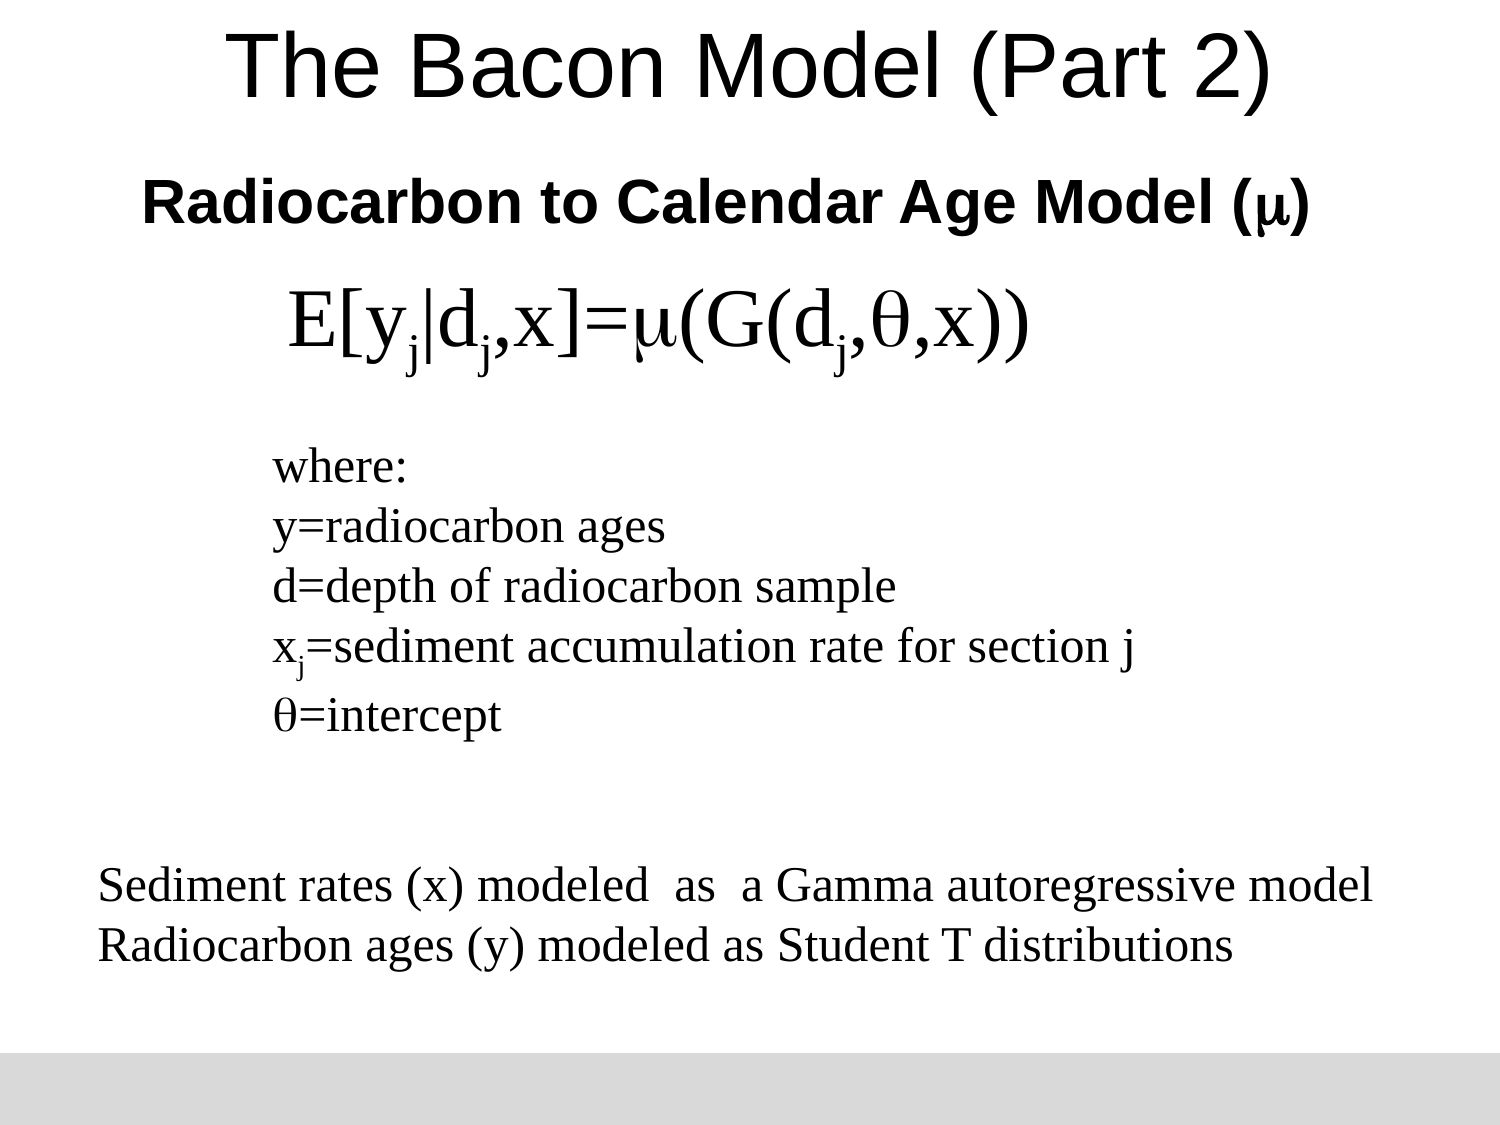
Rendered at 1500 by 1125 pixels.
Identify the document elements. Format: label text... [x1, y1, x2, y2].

text_box Sediment rates (x) modeled as a Gamma autoregressive model Radiocarbon ages (y) modeled as Student T distributions [82, 843, 1390, 979]
text_box Radiocarbon to Calendar Age Model (m) [126, 153, 1326, 244]
text_box E[yj|dj,x]=m(G(dj,q,x)) [272, 255, 1046, 385]
text_box where: y=radiocarbon ages d=depth of radiocarbon sample xj=sediment accumulation rate for section j q=intercept [257, 425, 1152, 749]
title The Bacon Model (Part 2) [0, 0, 1500, 122]
